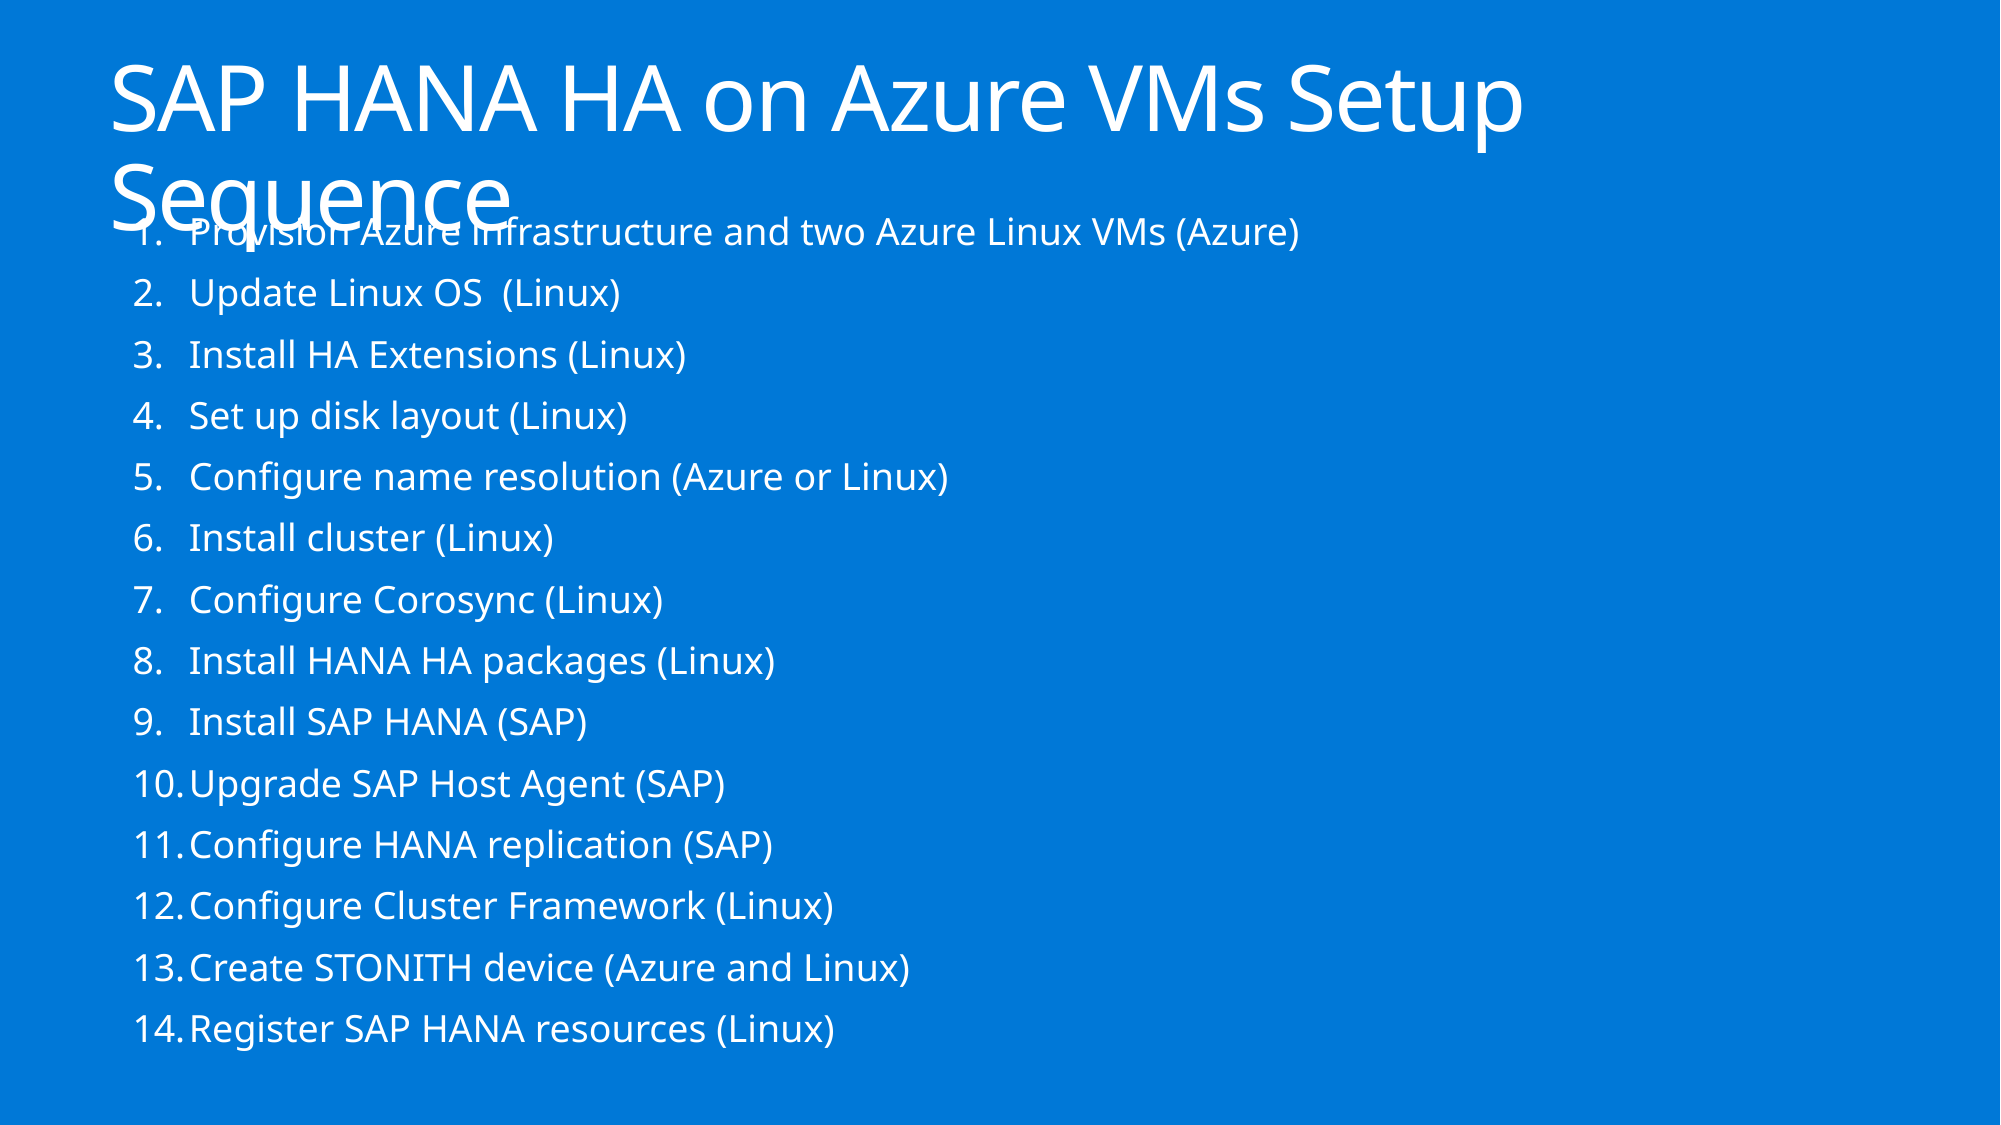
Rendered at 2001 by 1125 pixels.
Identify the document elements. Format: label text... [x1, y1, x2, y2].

title SAP HANA HA on Azure VMs Setup Sequence [85, 37, 1915, 111]
text_box Provision Azure infrastructure and two Azure Linux VMs (Azure) Update Linux OS (Linux) Install HA Extensions (Linux) Set up disk layout (Linux) Configure name resolution (Azure or Linux) Install cluster (Linux) Configure Corosync (Linux) Install HANA HA packages (Linux) Install SAP HANA (SAP) Upgrade SAP Host Agent (SAP) Configure HANA replication (SAP) Configure Cluster Framework (Linux) Create STONITH device (Azure and Linux) Register SAP HANA resources (Linux) [117, 205, 1445, 920]
